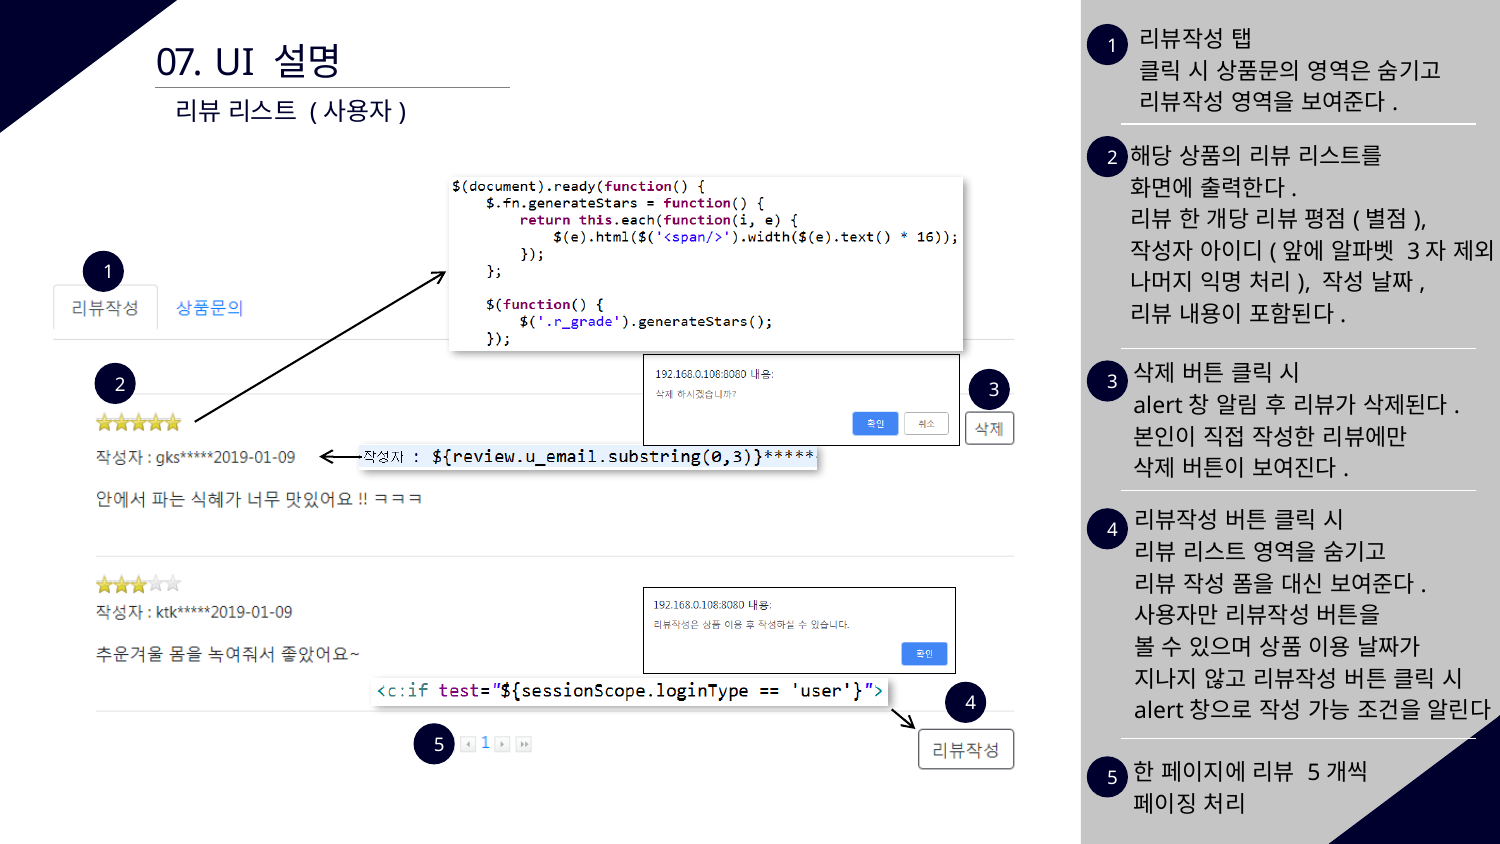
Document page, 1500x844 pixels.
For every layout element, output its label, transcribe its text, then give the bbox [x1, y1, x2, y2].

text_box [194, 271, 447, 423]
text_box 리뷰작성 버튼 클릭 시 리뷰 리스트 영역을 숨기고 리뷰 작성 폼을 대신 보여준다. 사용자만 리뷰작성 버튼을 볼 수 있으며 상품 이용 날짜가 지나지 않고 리뷰작성 버튼 클릭 시 alert창으로 작성 가능 조건을 알린다. [1119, 498, 1500, 731]
text_box 한 페이지에 리뷰 5개씩 페이징 처리 [1118, 750, 1390, 825]
text_box UI 설명 [218, 30, 358, 87]
text_box 07. [141, 30, 218, 90]
picture [49, 177, 1025, 779]
text_box 1 [1084, 21, 1131, 68]
text_box 3 [1084, 358, 1118, 404]
text_box 1 [80, 248, 126, 275]
text_box 리뷰작성 탭 클릭 시 상품문의 영역은 숨기고 리뷰작성 영역을 보여준다. [1125, 17, 1458, 123]
text_box 2 [1084, 133, 1131, 180]
text_box 해당 상품의 리뷰 리스트를 화면에 출력한다. 리뷰 한 개당 리뷰 평점(별점), 작성자 아이디(앞에 알파벳 3자 제외 나머지 익명 처리), 작성 날짜, 리뷰 내용이 포함된다. [1115, 133, 1500, 335]
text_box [891, 709, 916, 730]
text_box 5 [1084, 754, 1118, 800]
text_box 리뷰 리스트 (사용자) [160, 87, 892, 133]
text_box 4 [1084, 506, 1119, 552]
text_box 삭제 버튼 클릭 시 alert창 알림 후 리뷰가 삭제된다. 본인이 직접 작성한 리뷰에만 삭제 버튼이 보여진다. [1118, 351, 1475, 489]
